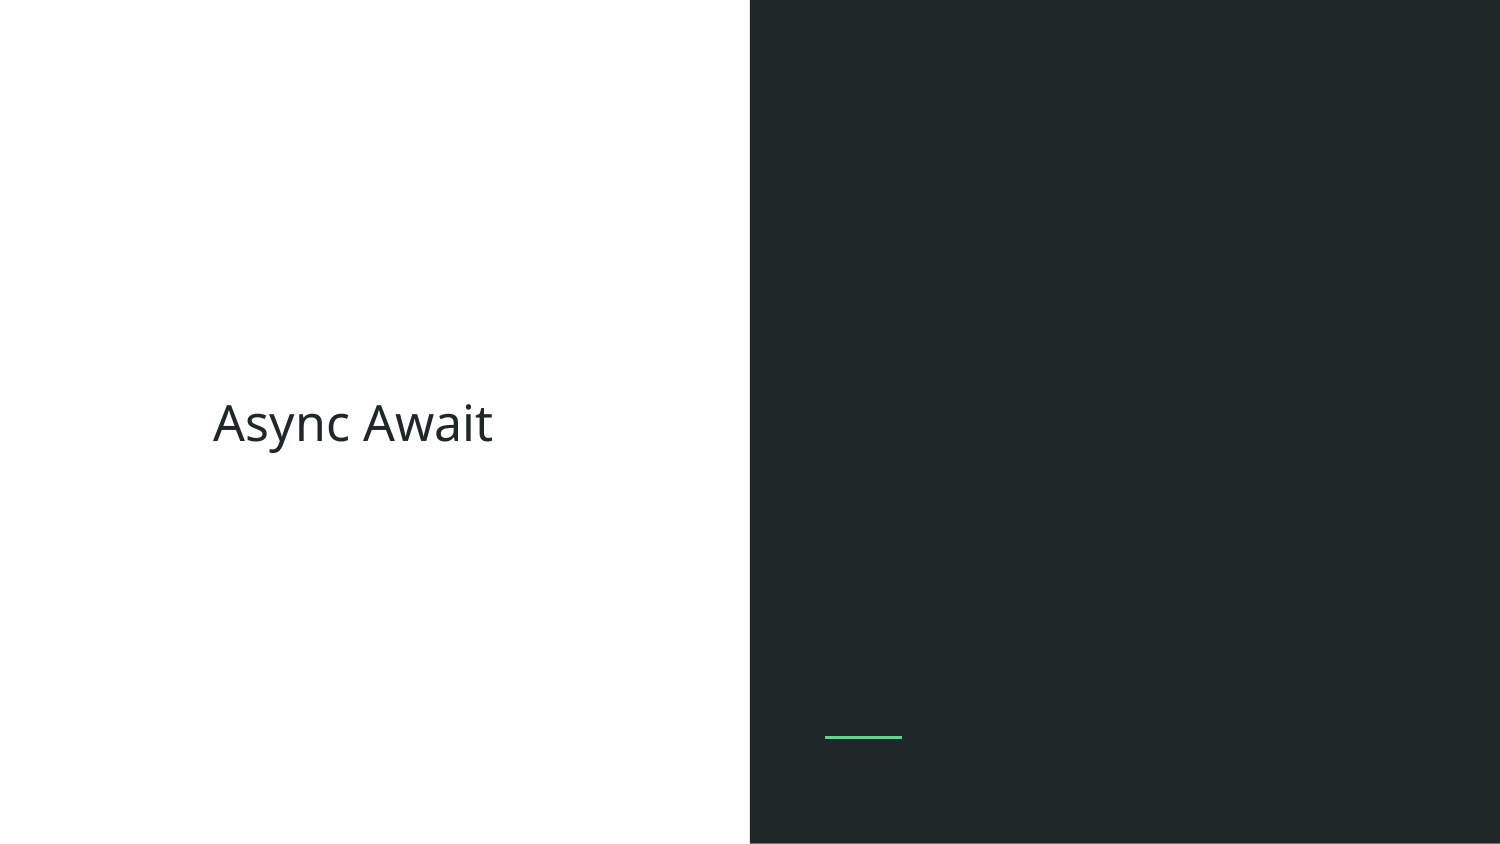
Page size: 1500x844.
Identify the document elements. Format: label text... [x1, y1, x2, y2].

title Async Await [0, 281, 708, 562]
